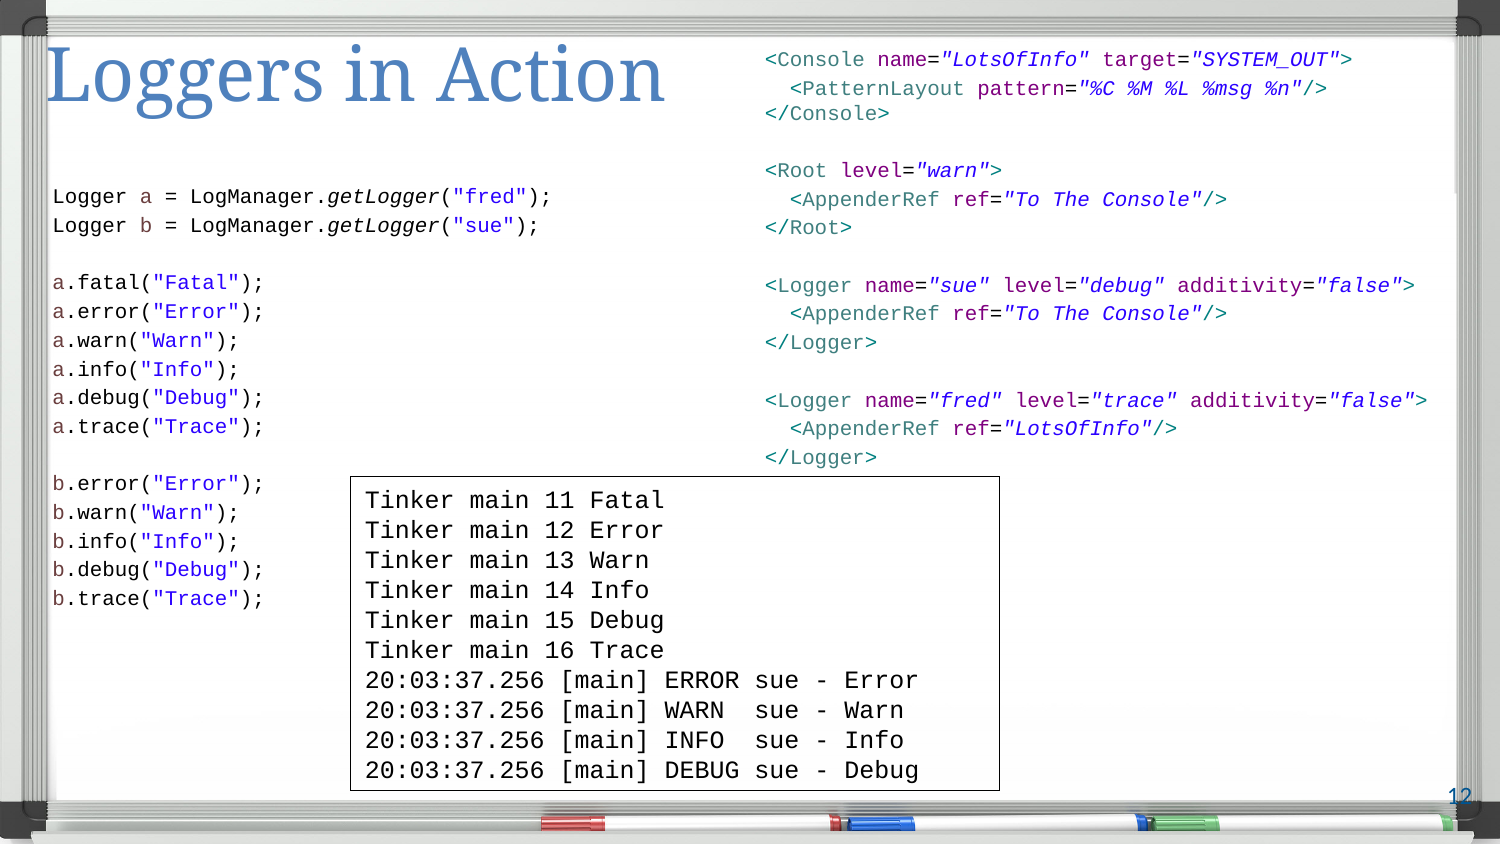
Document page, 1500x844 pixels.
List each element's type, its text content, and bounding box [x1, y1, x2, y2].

picture [0, 0, 1500, 844]
text_box Logger a = LogManager.getLogger("fred"); Logger b = LogManager.getLogger("sue"); a.fatal("Fatal"); a.error("Error"); a.warn("Warn"); a.info("Info"); a.debug("Debug"); a.trace("Trace"); b.error("Error"); b.warn("Warn"); b.info("Info"); b.debug("Debug"); b.trace("Trace"); [37, 171, 663, 618]
text_box <Console name="LotsOfInfo" target="SYSTEM_OUT"> <PatternLayout pattern="%C %M %L %msg %n"/> </Console> <Root level="warn"> <AppenderRef ref="To The Console"/> </Root> <Logger name="sue" level="debug" additivity="false"> <AppenderRef ref="To The Console"/> </Logger> <Logger name="fred" level="trace" additivity="false"> <AppenderRef ref="LotsOfInfo"/> </Logger> [750, 34, 1450, 476]
title Loggers in Action [0, 21, 713, 122]
text_box Tinker main 11 Fatal Tinker main 12 Error Tinker main 13 Warn Tinker main 14 Info Tinker main 15 Debug Tinker main 16 Trace 20:03:37.256 [main] ERROR sue - Error 20:03:37.256 [main] WARN sue - Warn 20:03:37.256 [main] INFO sue - Info 20:03:37.256 [main] DEBUG sue - Debug [350, 476, 1000, 791]
slide_number 12 [1387, 771, 1488, 817]
